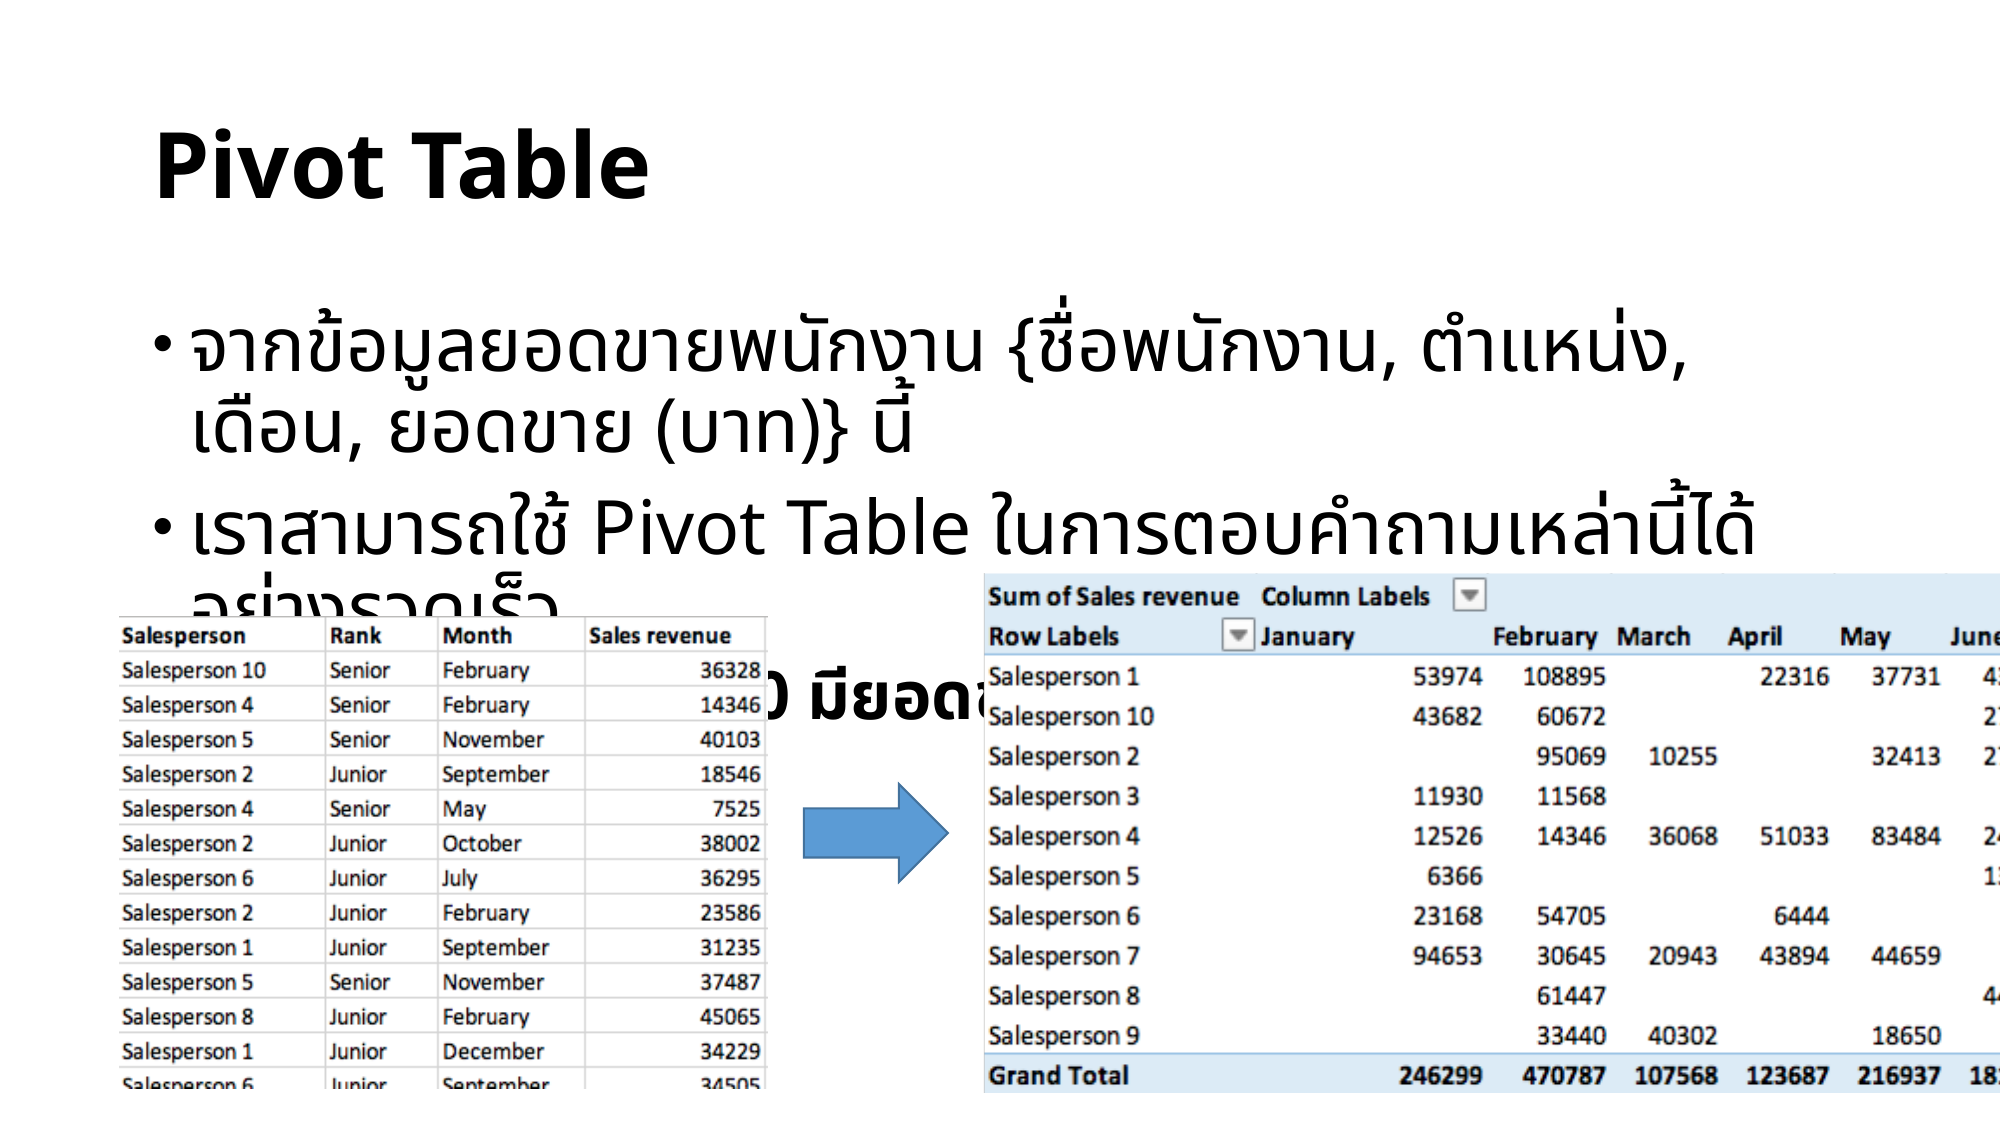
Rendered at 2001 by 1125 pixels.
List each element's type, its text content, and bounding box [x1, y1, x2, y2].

picture [119, 616, 768, 1089]
title Pivot Table [137, 59, 1863, 278]
list จากข้อมูลยอดขายพนักงาน {ชื่อพนักงาน, ตำแหน่ง, เดือน, ยอดขาย (บาท)} นี้ เราสามารถใช้ Pivot Table ในการตอบคำถามเหล่านี้ได้อย่างรวดเร็ว พนักงานคนที่ 1-10 มียอดขายในแต่ละเดือน เท่าใด ? [137, 299, 1863, 1014]
text_box [802, 781, 950, 885]
picture [983, 572, 2000, 1093]
